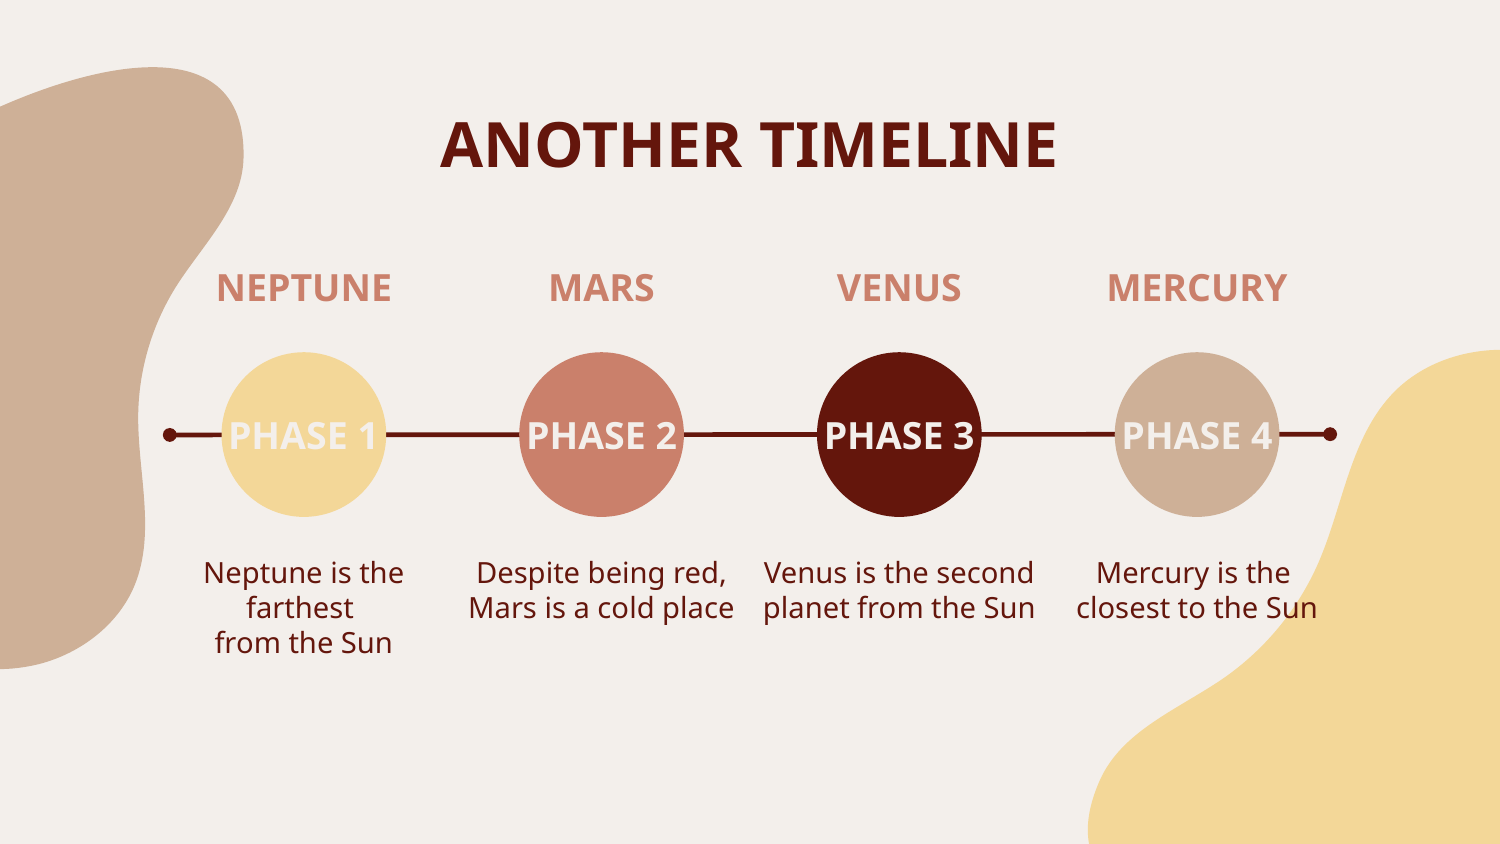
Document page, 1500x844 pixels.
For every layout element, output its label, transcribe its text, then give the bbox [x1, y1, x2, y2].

text_box PHASE 3 [742, 397, 1040, 432]
text_box [528, 352, 675, 397]
text_box PHASE 2 [444, 397, 742, 432]
text_box PHASE 1 [146, 397, 444, 472]
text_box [170, 436, 444, 442]
text_box PHASE 3 [742, 445, 1040, 472]
text_box [528, 472, 675, 517]
text_box [230, 352, 378, 397]
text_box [1040, 436, 1329, 442]
text_box [230, 472, 378, 517]
title ANOTHER TIMELINE [116, 89, 1383, 185]
text_box Venus is the second planet from the Sun [742, 539, 1040, 670]
text_box MARS [444, 248, 742, 324]
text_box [444, 436, 742, 442]
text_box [742, 436, 1040, 442]
text_box PHASE 2 [444, 445, 742, 472]
text_box Despite being red, Mars is a cold place [444, 539, 742, 670]
text_box Mercury is the closest to the Sun [1040, 539, 1354, 670]
text_box Neptune is the farthest from the Sun [146, 539, 444, 670]
text_box NEPTUNE [146, 248, 444, 324]
text_box PHASE 4 [1040, 397, 1354, 472]
text_box VENUS [742, 248, 1040, 324]
text_box [826, 352, 973, 397]
text_box [1123, 352, 1271, 397]
text_box [826, 472, 973, 517]
text_box [1123, 472, 1271, 517]
text_box MERCURY [1040, 248, 1354, 324]
